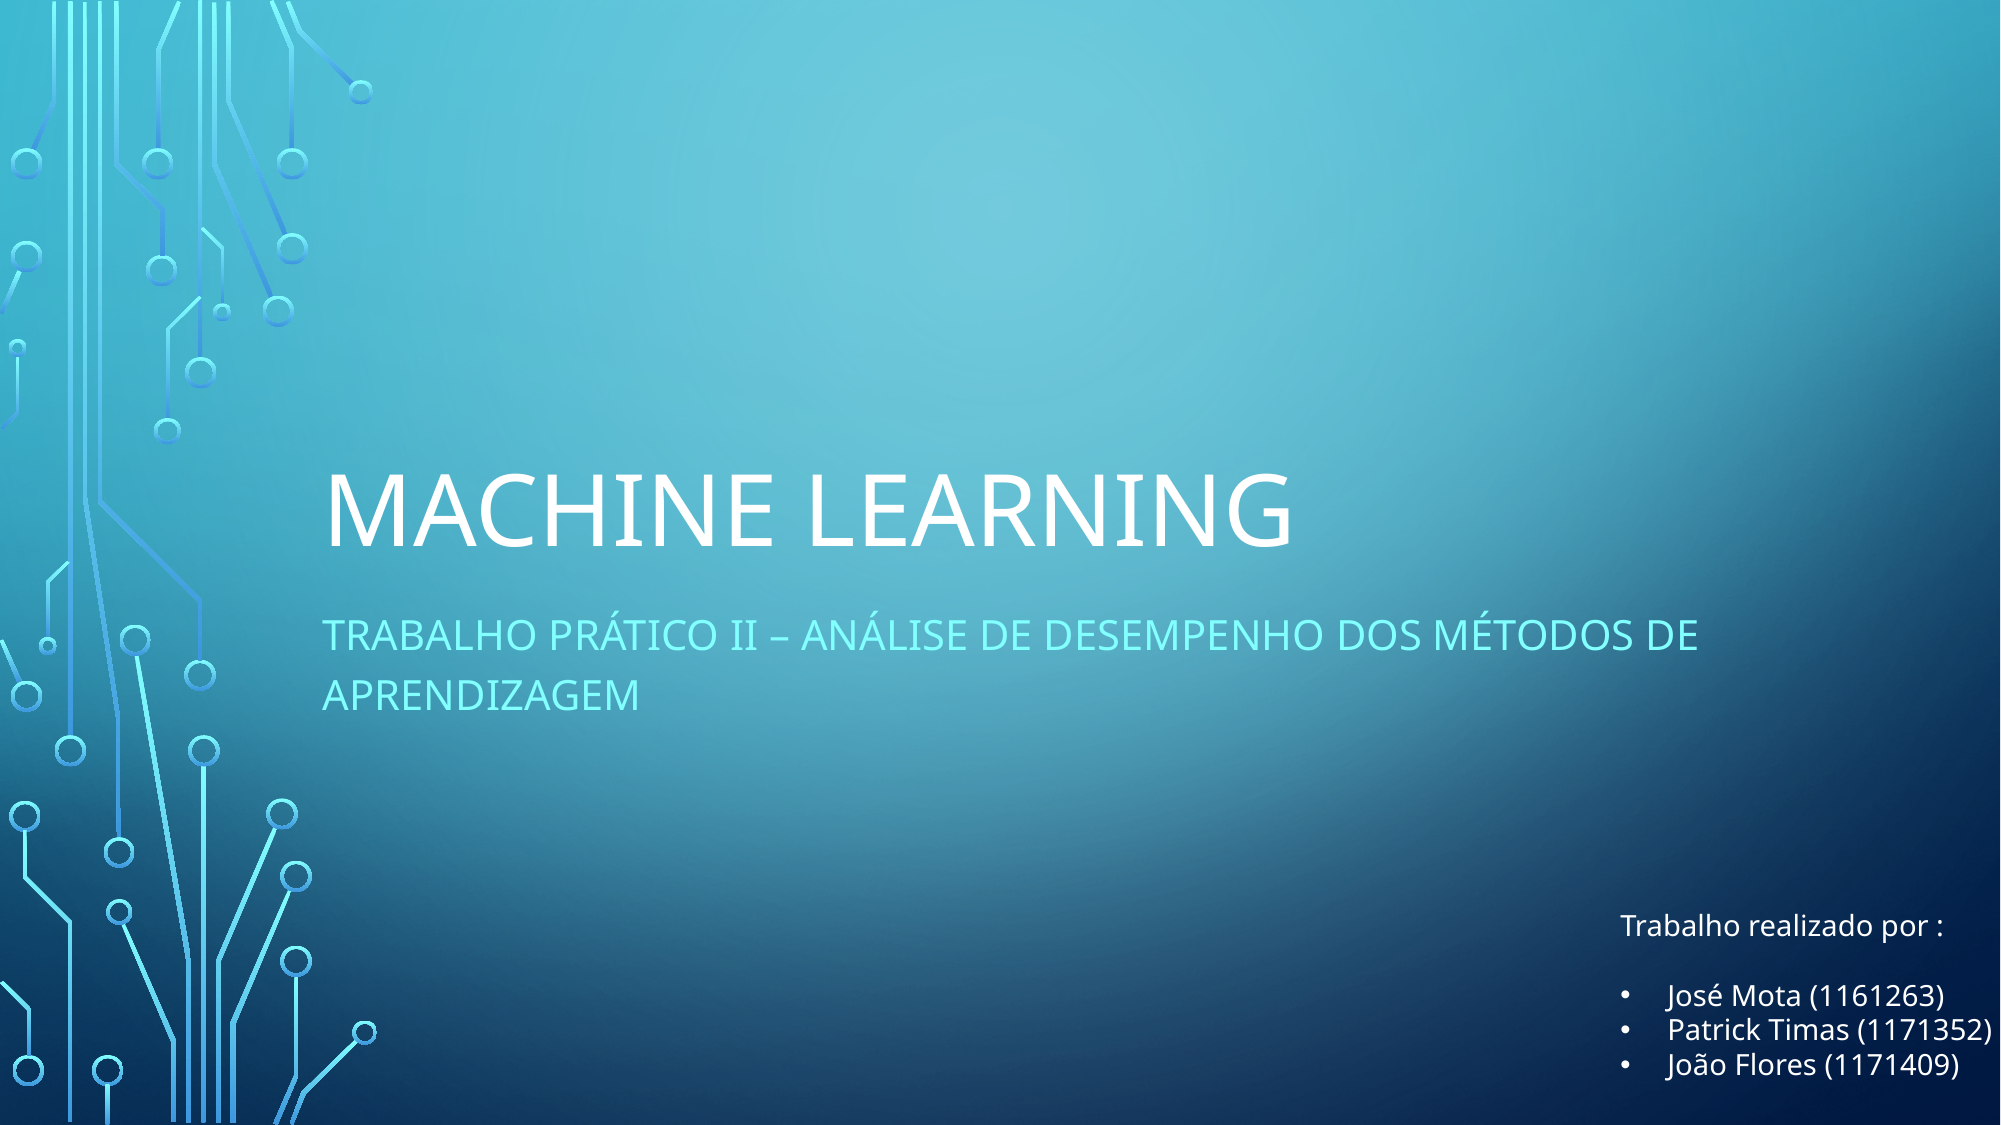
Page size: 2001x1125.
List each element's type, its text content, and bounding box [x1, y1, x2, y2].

text_box Trabalho realizado por : José Mota (1161263) Patrick Timas (1171352) João Flores (1171409) [1605, 899, 2000, 1125]
subtitle Trabalho Prático II – Análise de desempenho dos métodos de aprendizagem [307, 590, 1750, 863]
title Machine LearNing [307, 184, 1750, 576]
